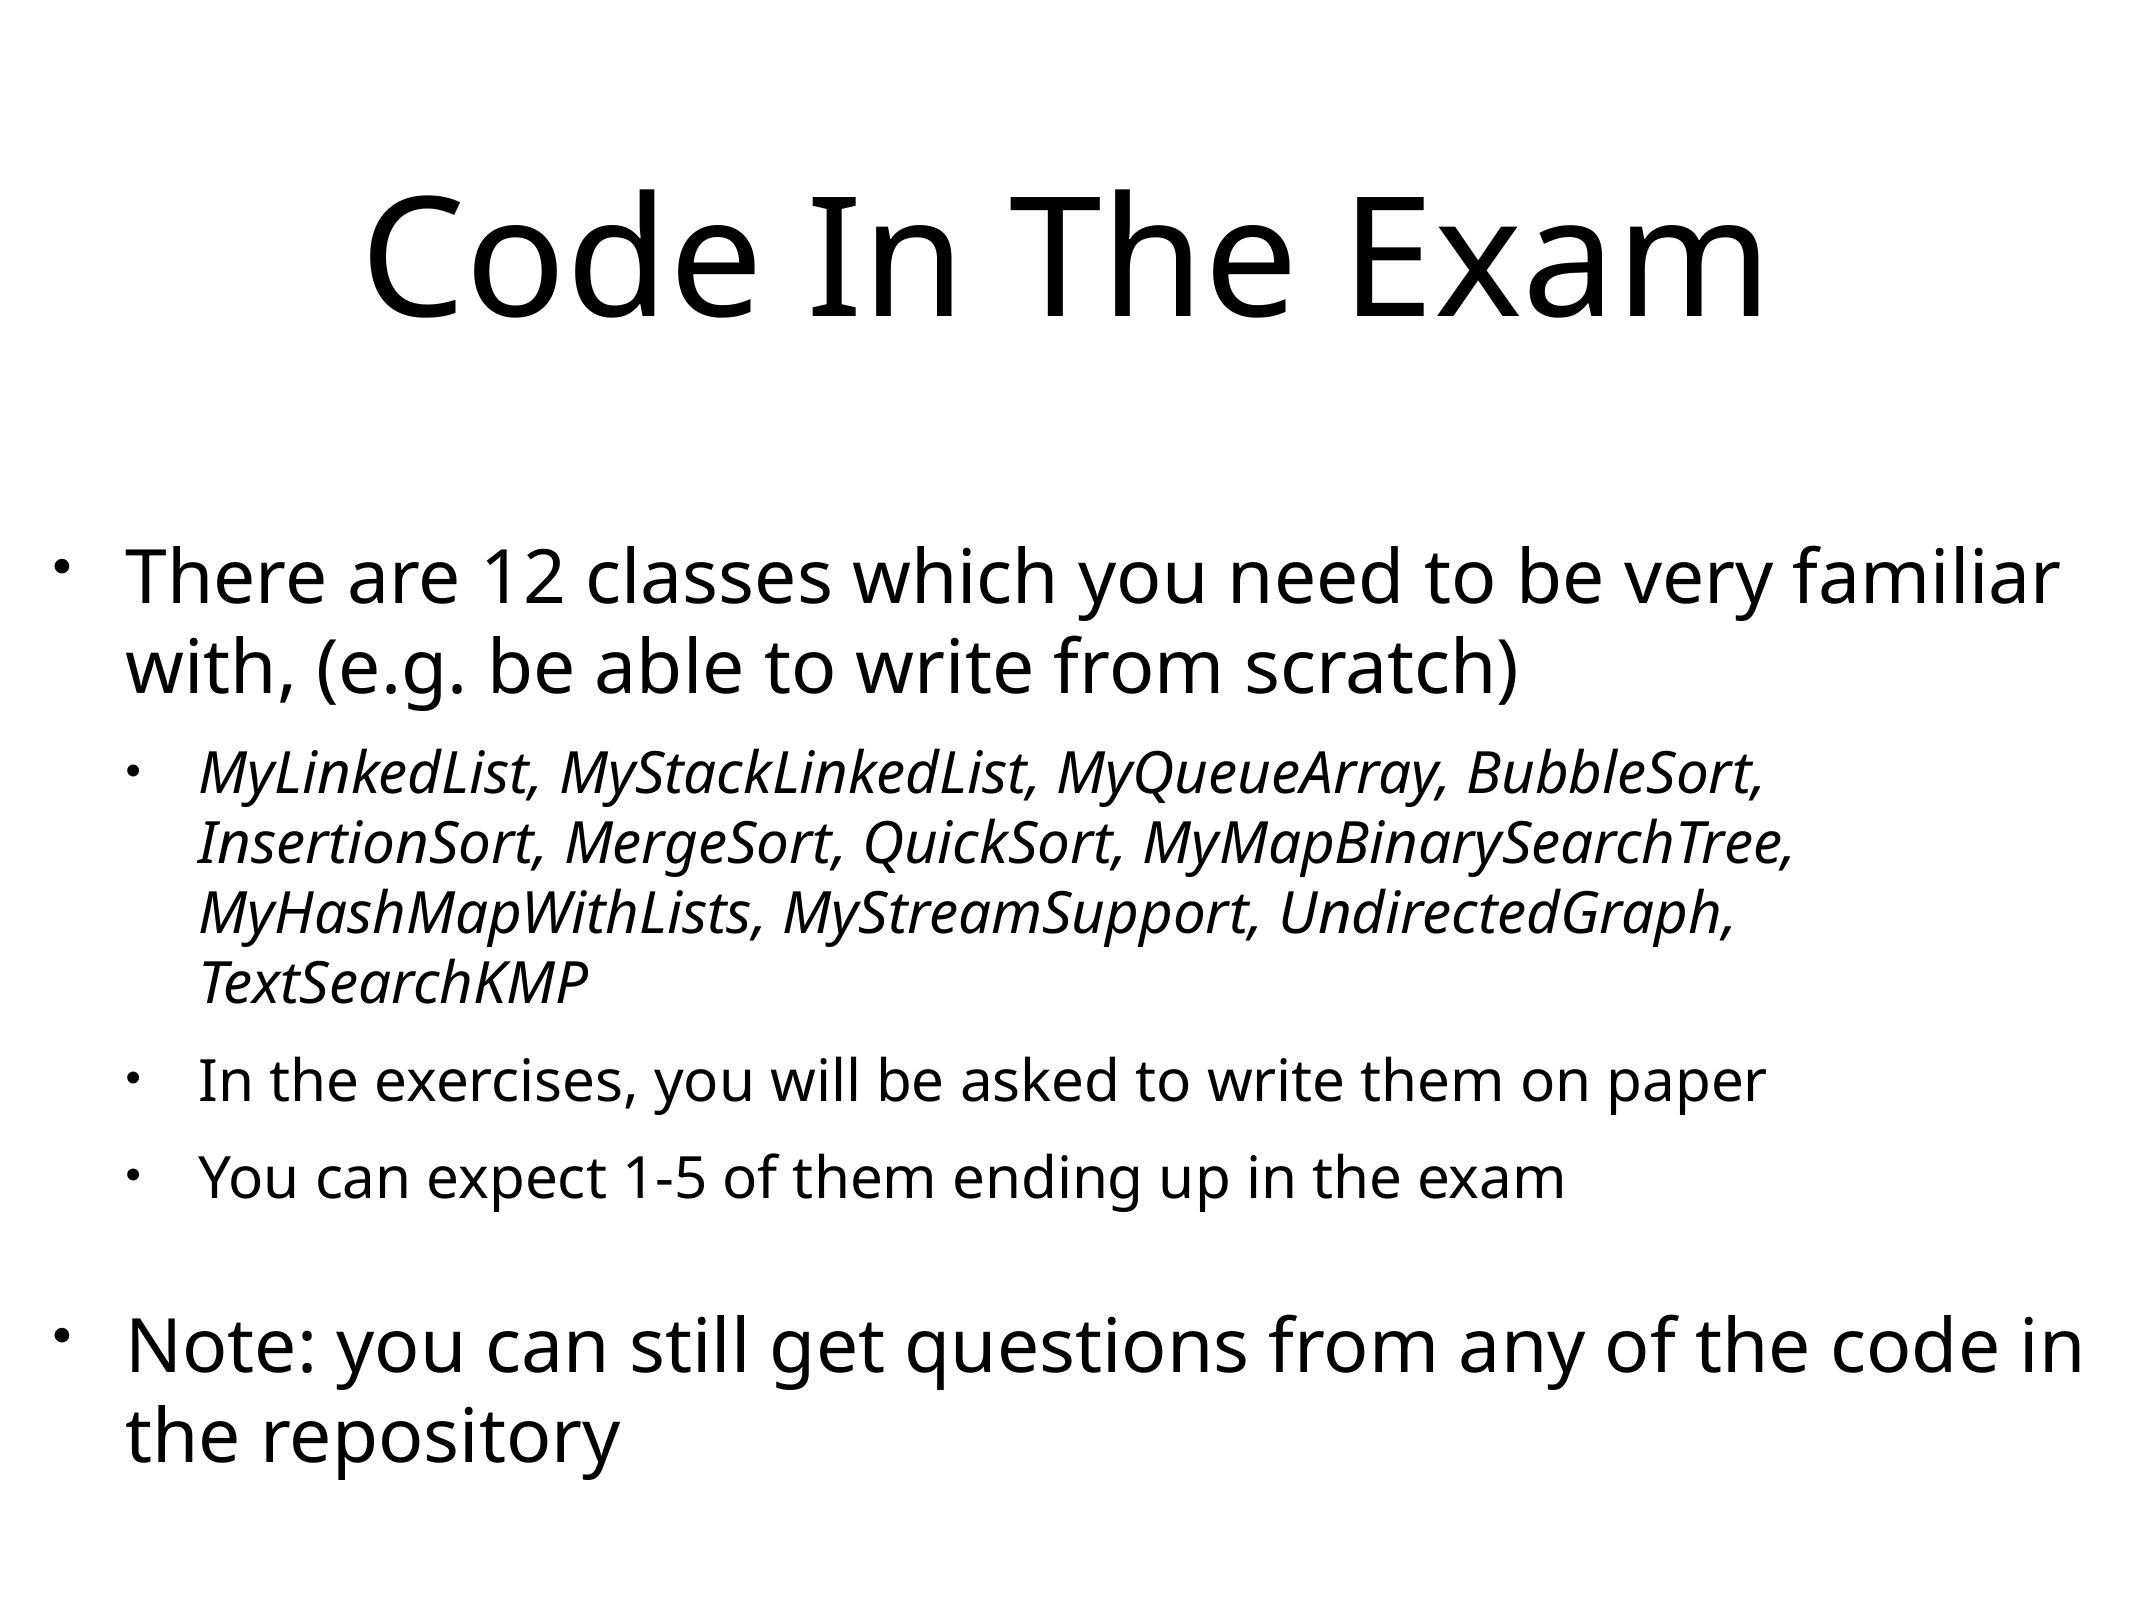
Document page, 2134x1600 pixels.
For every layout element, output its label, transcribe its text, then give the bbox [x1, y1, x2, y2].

list There are 12 classes which you need to be very familiar with, (e.g. be able to write from scratch) MyLinkedList, MyStackLinkedList, MyQueueArray, BubbleSort, InsertionSort, MergeSort, QuickSort, MyMapBinarySearchTree, MyHashMapWithLists, MyStreamSupport, UndirectedGraph, TextSearchKMP In the exercises, you will be asked to write them on paper You can expect 1-5 of them ending up in the exam Note: you can still get questions from any of the code in the repository [43, 426, 2101, 1580]
title Code In The Exam [155, 72, 1978, 426]
